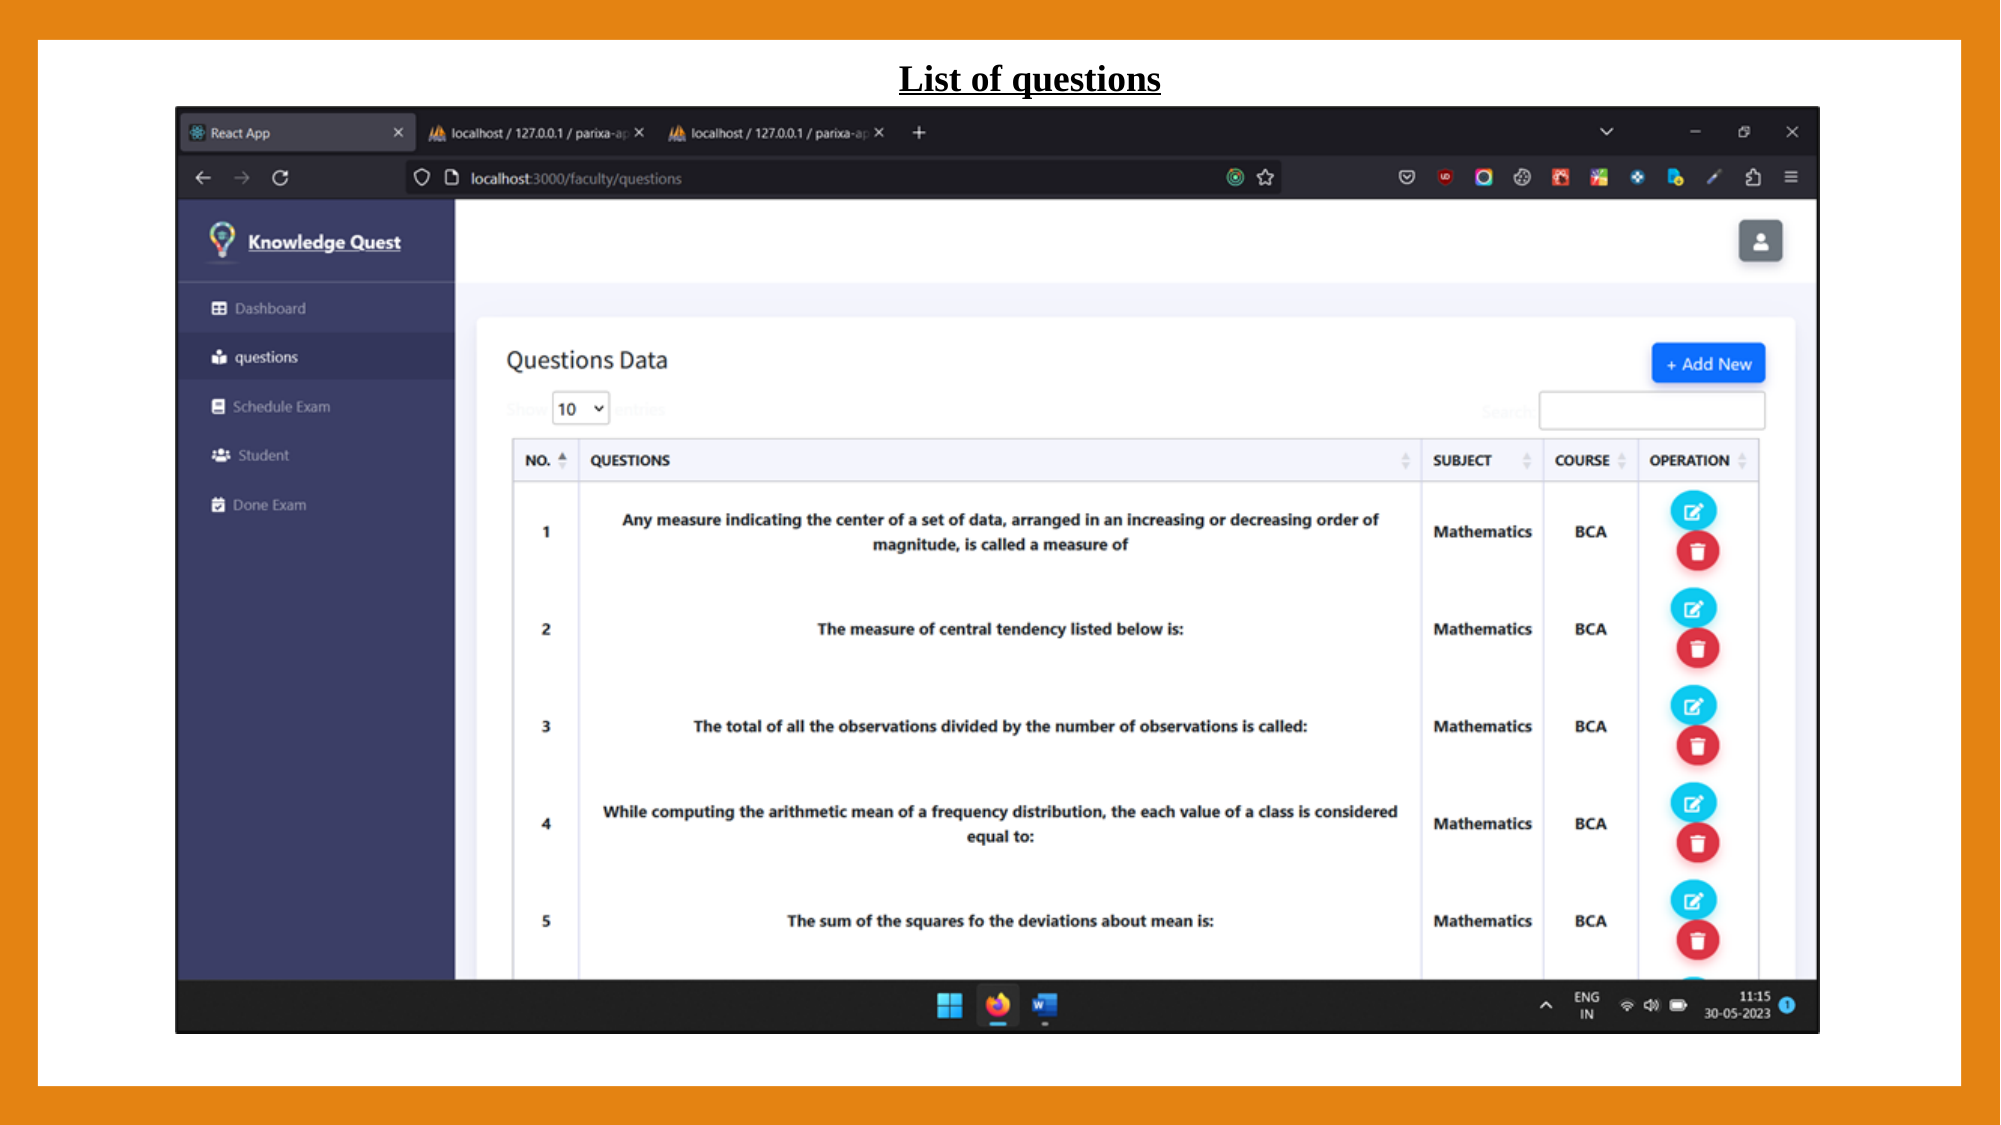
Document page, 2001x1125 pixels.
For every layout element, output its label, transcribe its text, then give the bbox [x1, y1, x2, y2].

text_box List of questions [884, 39, 1177, 105]
picture [175, 106, 1820, 1035]
